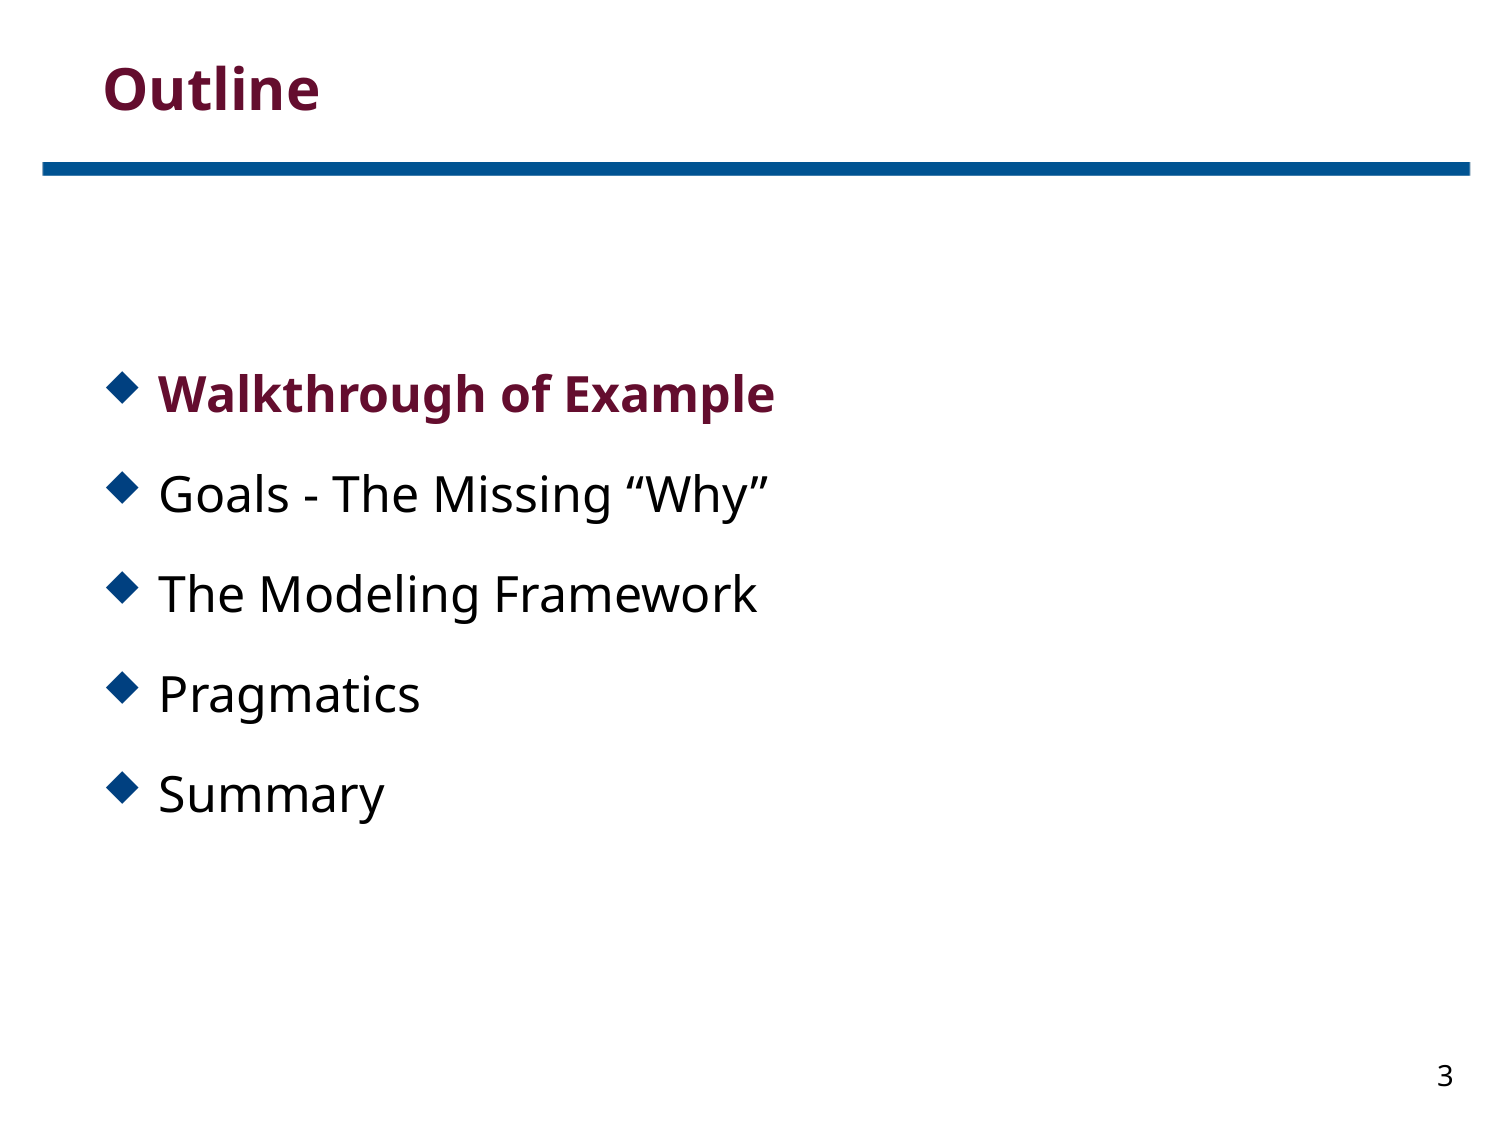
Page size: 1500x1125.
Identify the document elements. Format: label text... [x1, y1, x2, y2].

list Walkthrough of Example Goals - The Missing “Why” The Modeling Framework Pragmatics Summary [87, 324, 1475, 1025]
title Outline [87, 24, 1475, 150]
